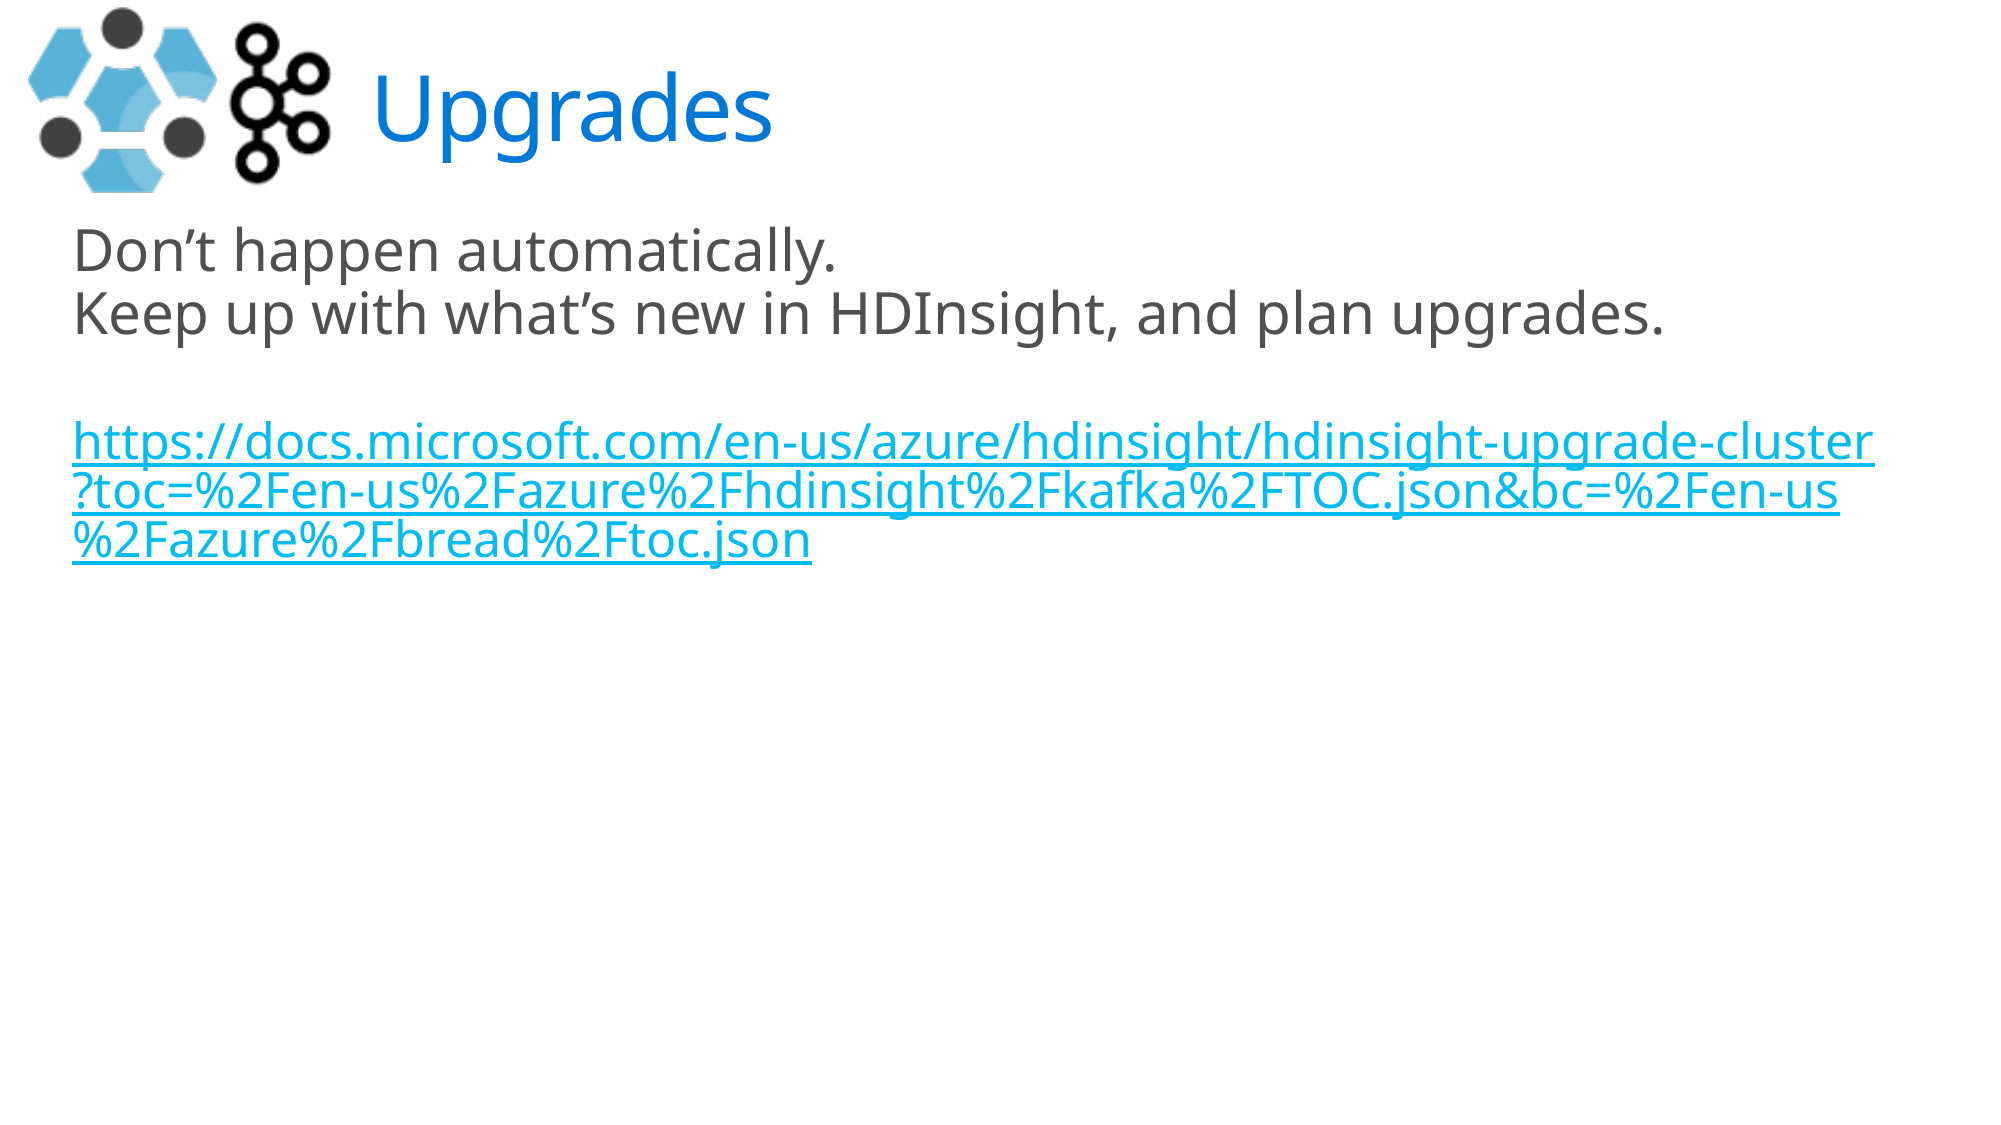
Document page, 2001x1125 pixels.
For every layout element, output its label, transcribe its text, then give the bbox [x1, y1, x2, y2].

picture [28, 3, 341, 196]
title Upgrades [346, 47, 1949, 196]
text_box Don’t happen automatically. Keep up with what’s new in HDInsight, and plan upgrades. https://docs.microsoft.com/en-us/azure/hdinsight/hdinsight-upgrade-cluster?toc=%2Fen-us%2Fazure%2Fhdinsight%2Fkafka%2FTOC.json&bc=%2Fen-us%2Fazure%2Fbread%2Ftoc.json [57, 213, 1891, 1018]
